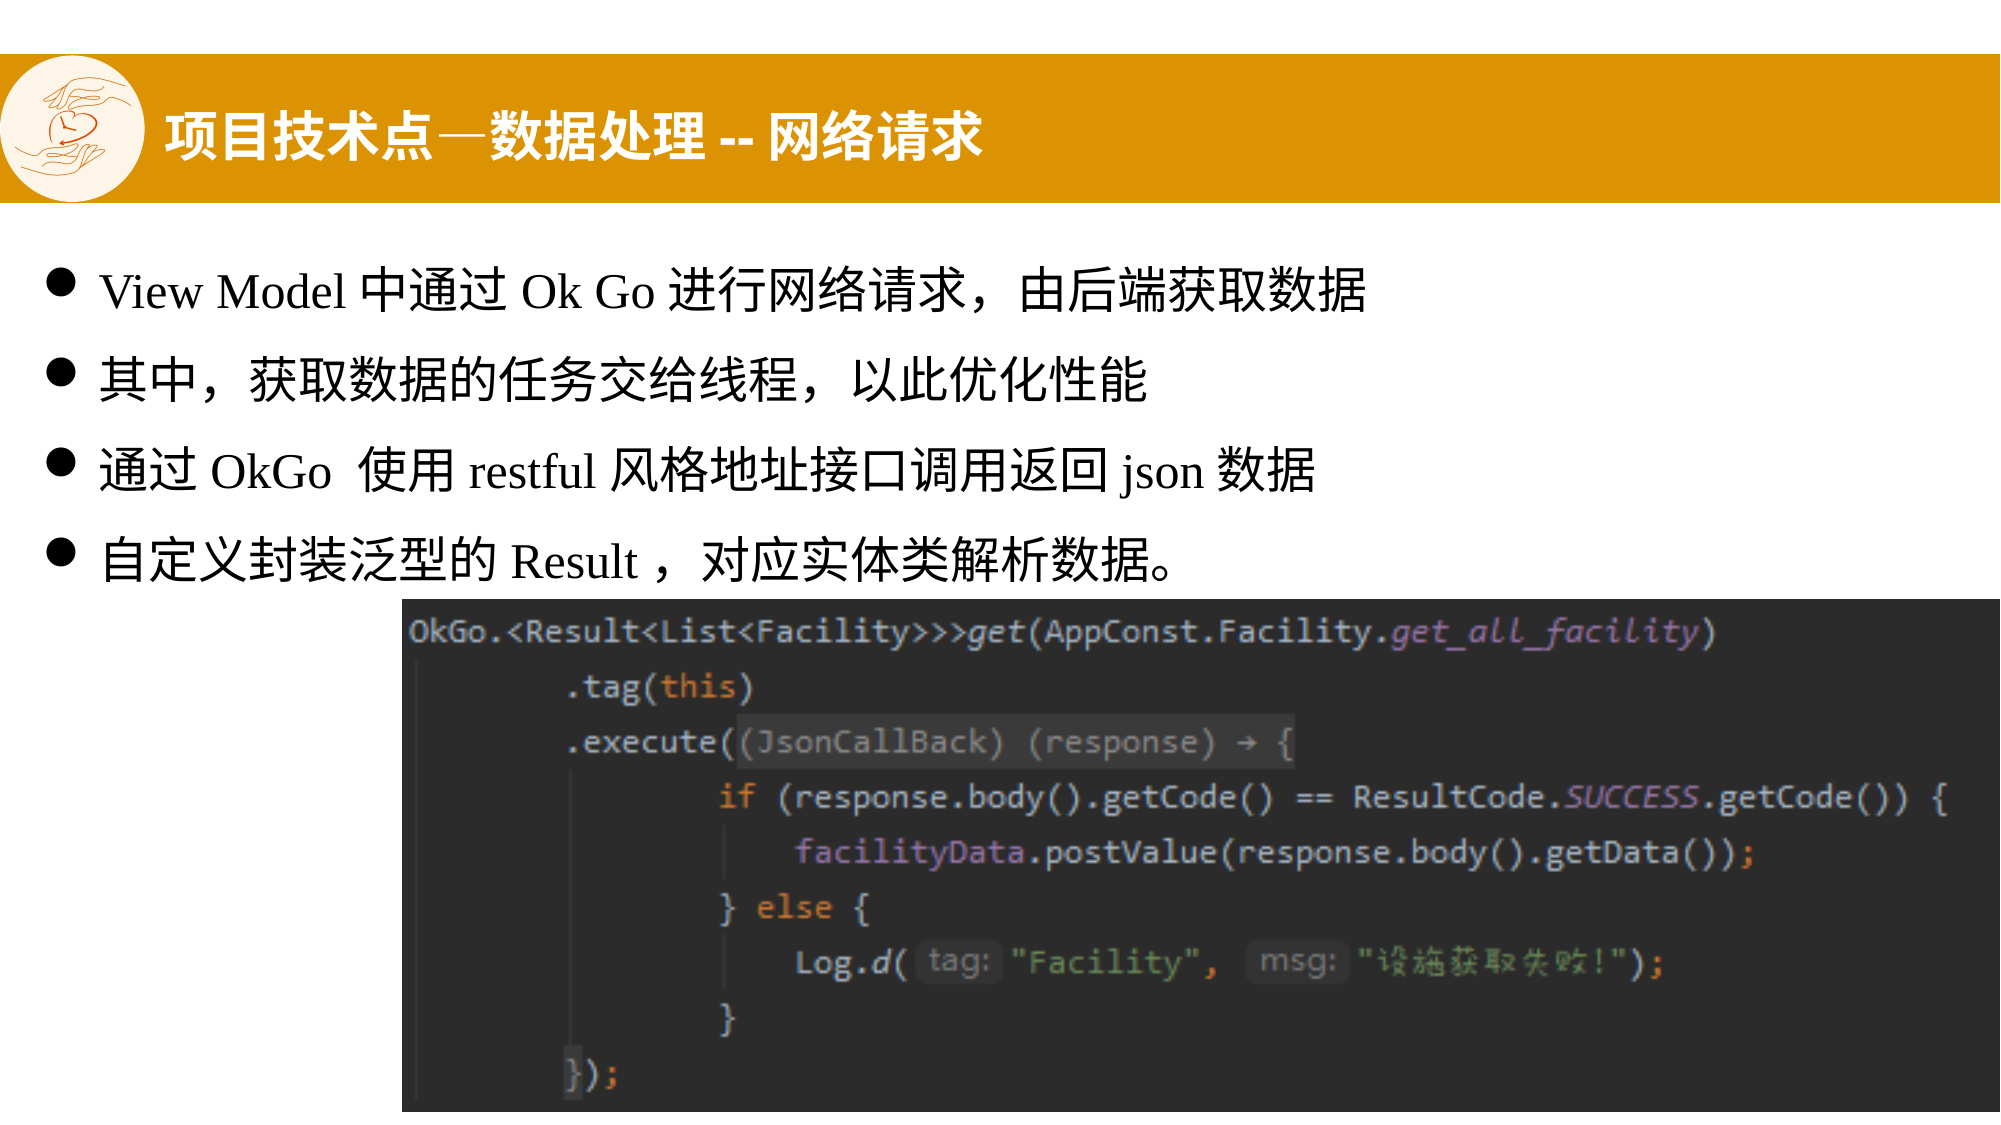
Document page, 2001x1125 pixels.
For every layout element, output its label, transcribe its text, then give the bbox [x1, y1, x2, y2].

text_box 项目技术点—数据处理--网络请求 [149, 95, 2000, 176]
text_box View Model中通过Ok Go进行网络请求，由后端获取数据 其中，获取数据的任务交给线程，以此优化性能 通过OkGo 使用restful风格地址接口调用返回json数据 自定义封装泛型的Result，对应实体类解析数据。 [27, 221, 1650, 686]
picture [402, 599, 2000, 1112]
text_box [0, 54, 2000, 203]
picture [0, 55, 145, 202]
